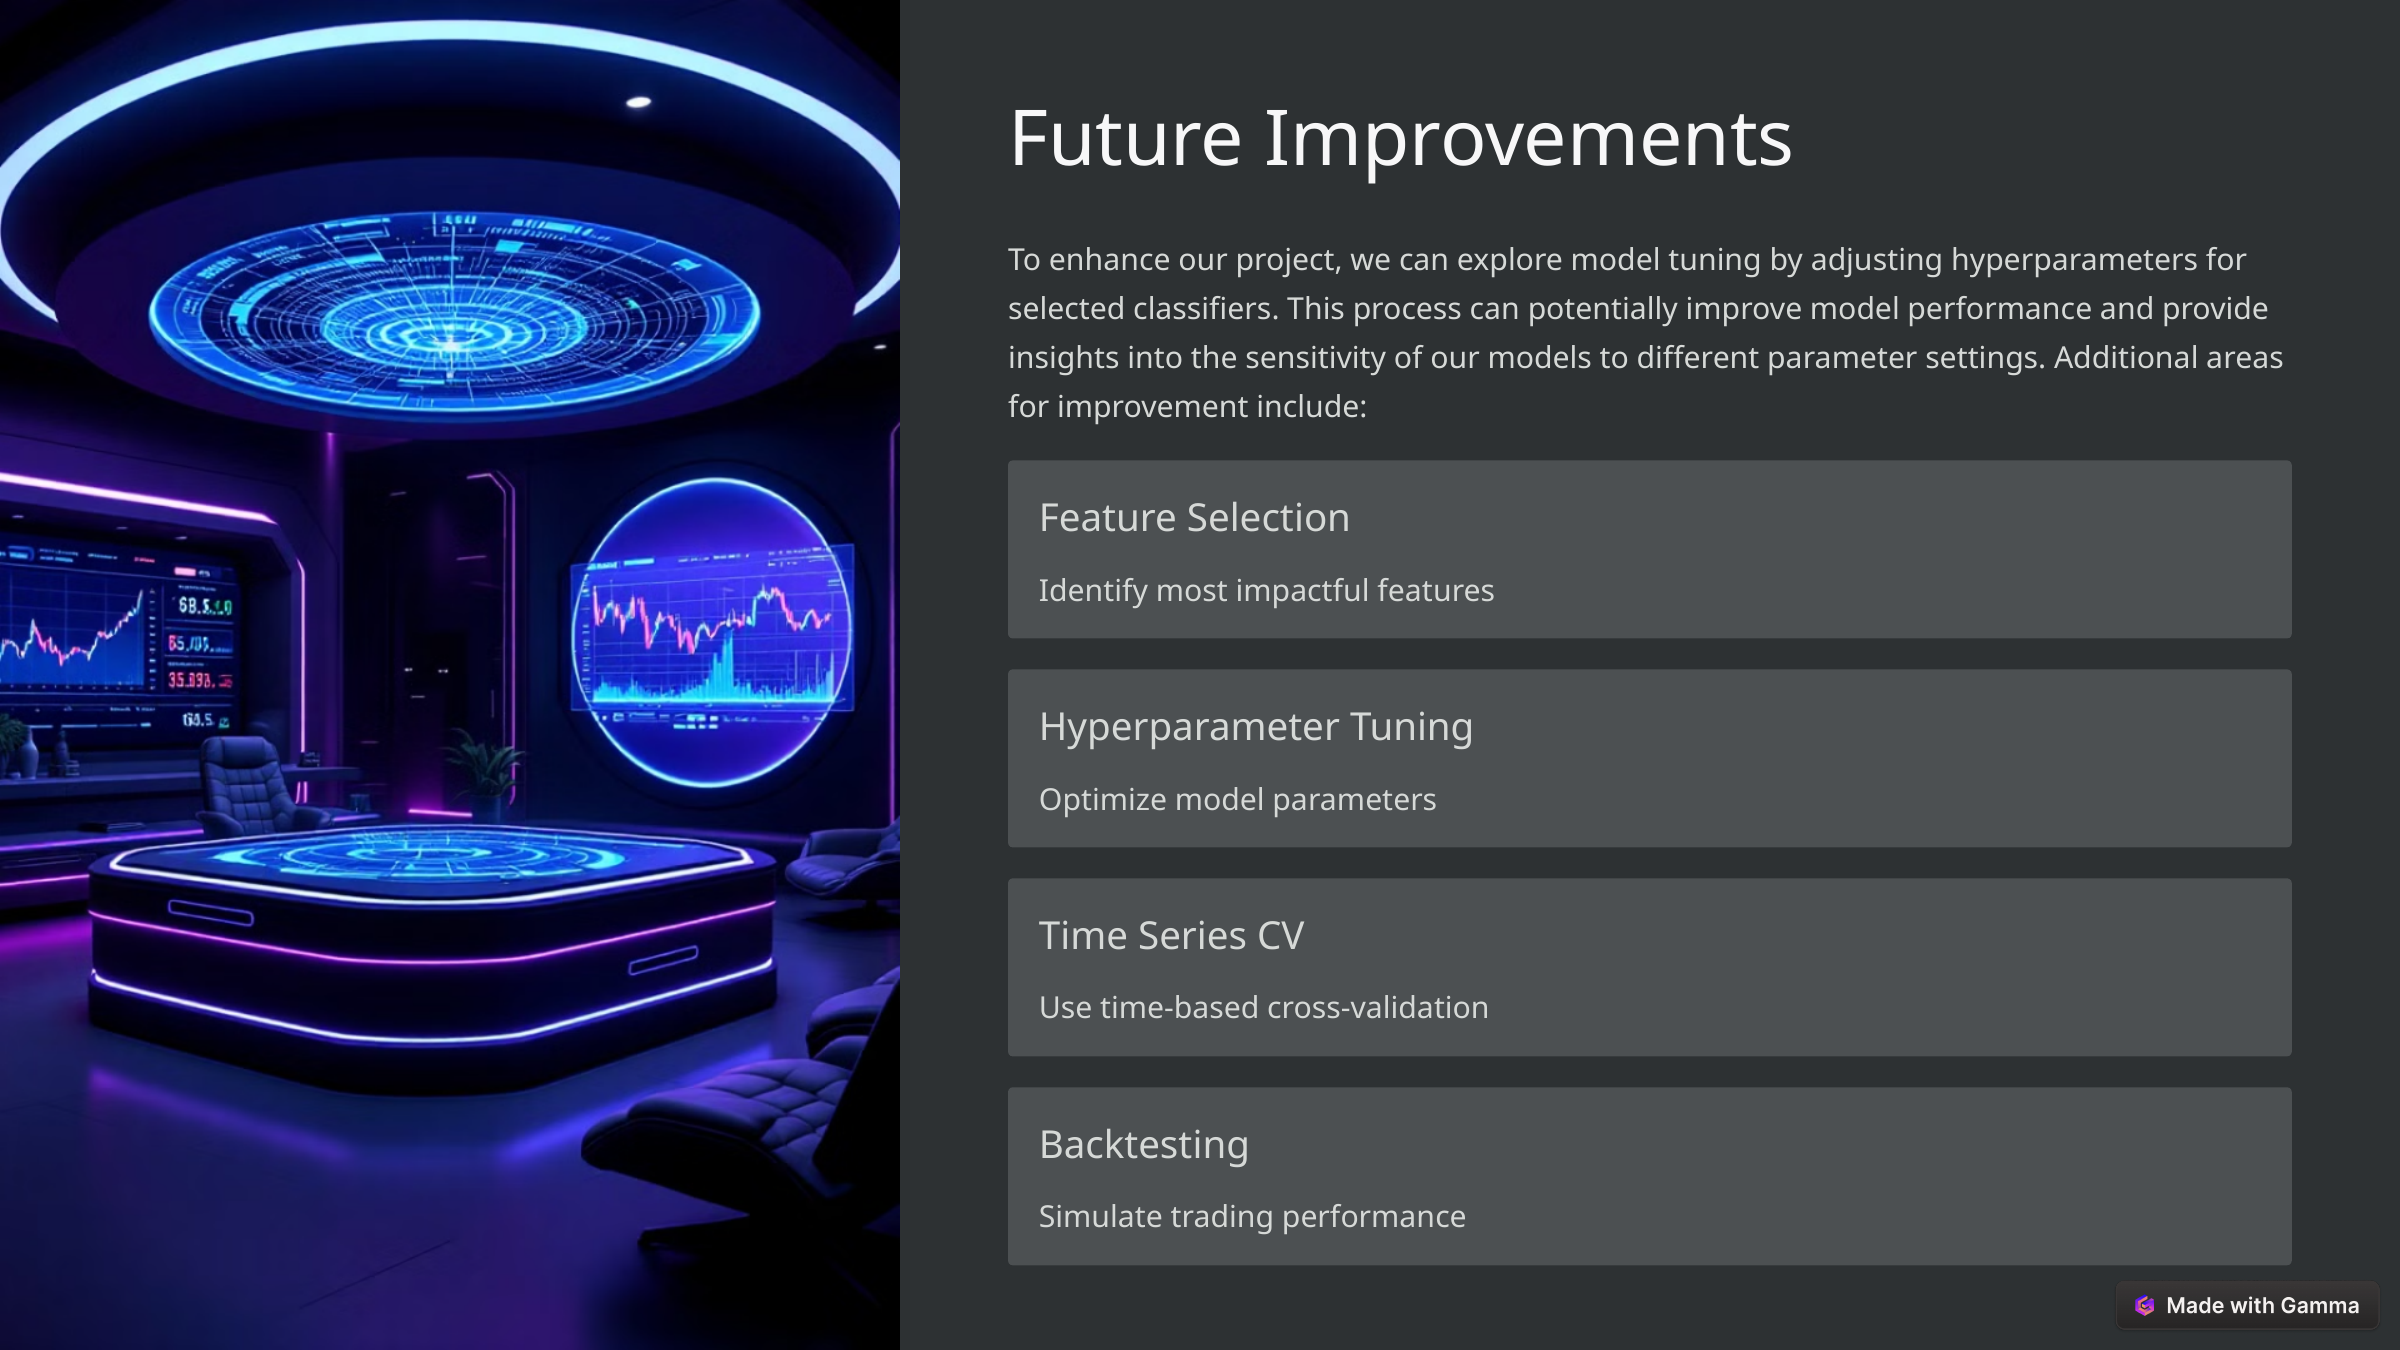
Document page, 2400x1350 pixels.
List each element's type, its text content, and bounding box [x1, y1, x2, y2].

text_box Optimize model parameters [1039, 767, 2261, 817]
text_box [1008, 1087, 2292, 1266]
text_box Use time-based cross-validation [1039, 976, 2261, 1026]
text_box Identify most impactful features [1039, 558, 2261, 608]
text_box [1008, 669, 2292, 848]
text_box Simulate trading performance [1039, 1184, 2261, 1235]
text_box [1008, 460, 2292, 639]
text_box Hyperparameter Tuning [1039, 700, 1471, 749]
text_box To enhance our project, we can explore model tuning by adjusting hyperparameters for selected classifiers. This process can potentially improve model performance and provide insights into the sensitivity of our models to different parameter settings. Additional areas for improvement include: [1008, 227, 2292, 426]
picture [2106, 1271, 2389, 1339]
picture [0, 0, 900, 1350]
text_box Backtesting [1039, 1118, 1426, 1167]
text_box Time Series CV [1039, 909, 1426, 958]
text_box [1008, 878, 2292, 1057]
text_box Feature Selection [1039, 491, 1426, 540]
text_box Future Improvements [1008, 84, 1791, 182]
